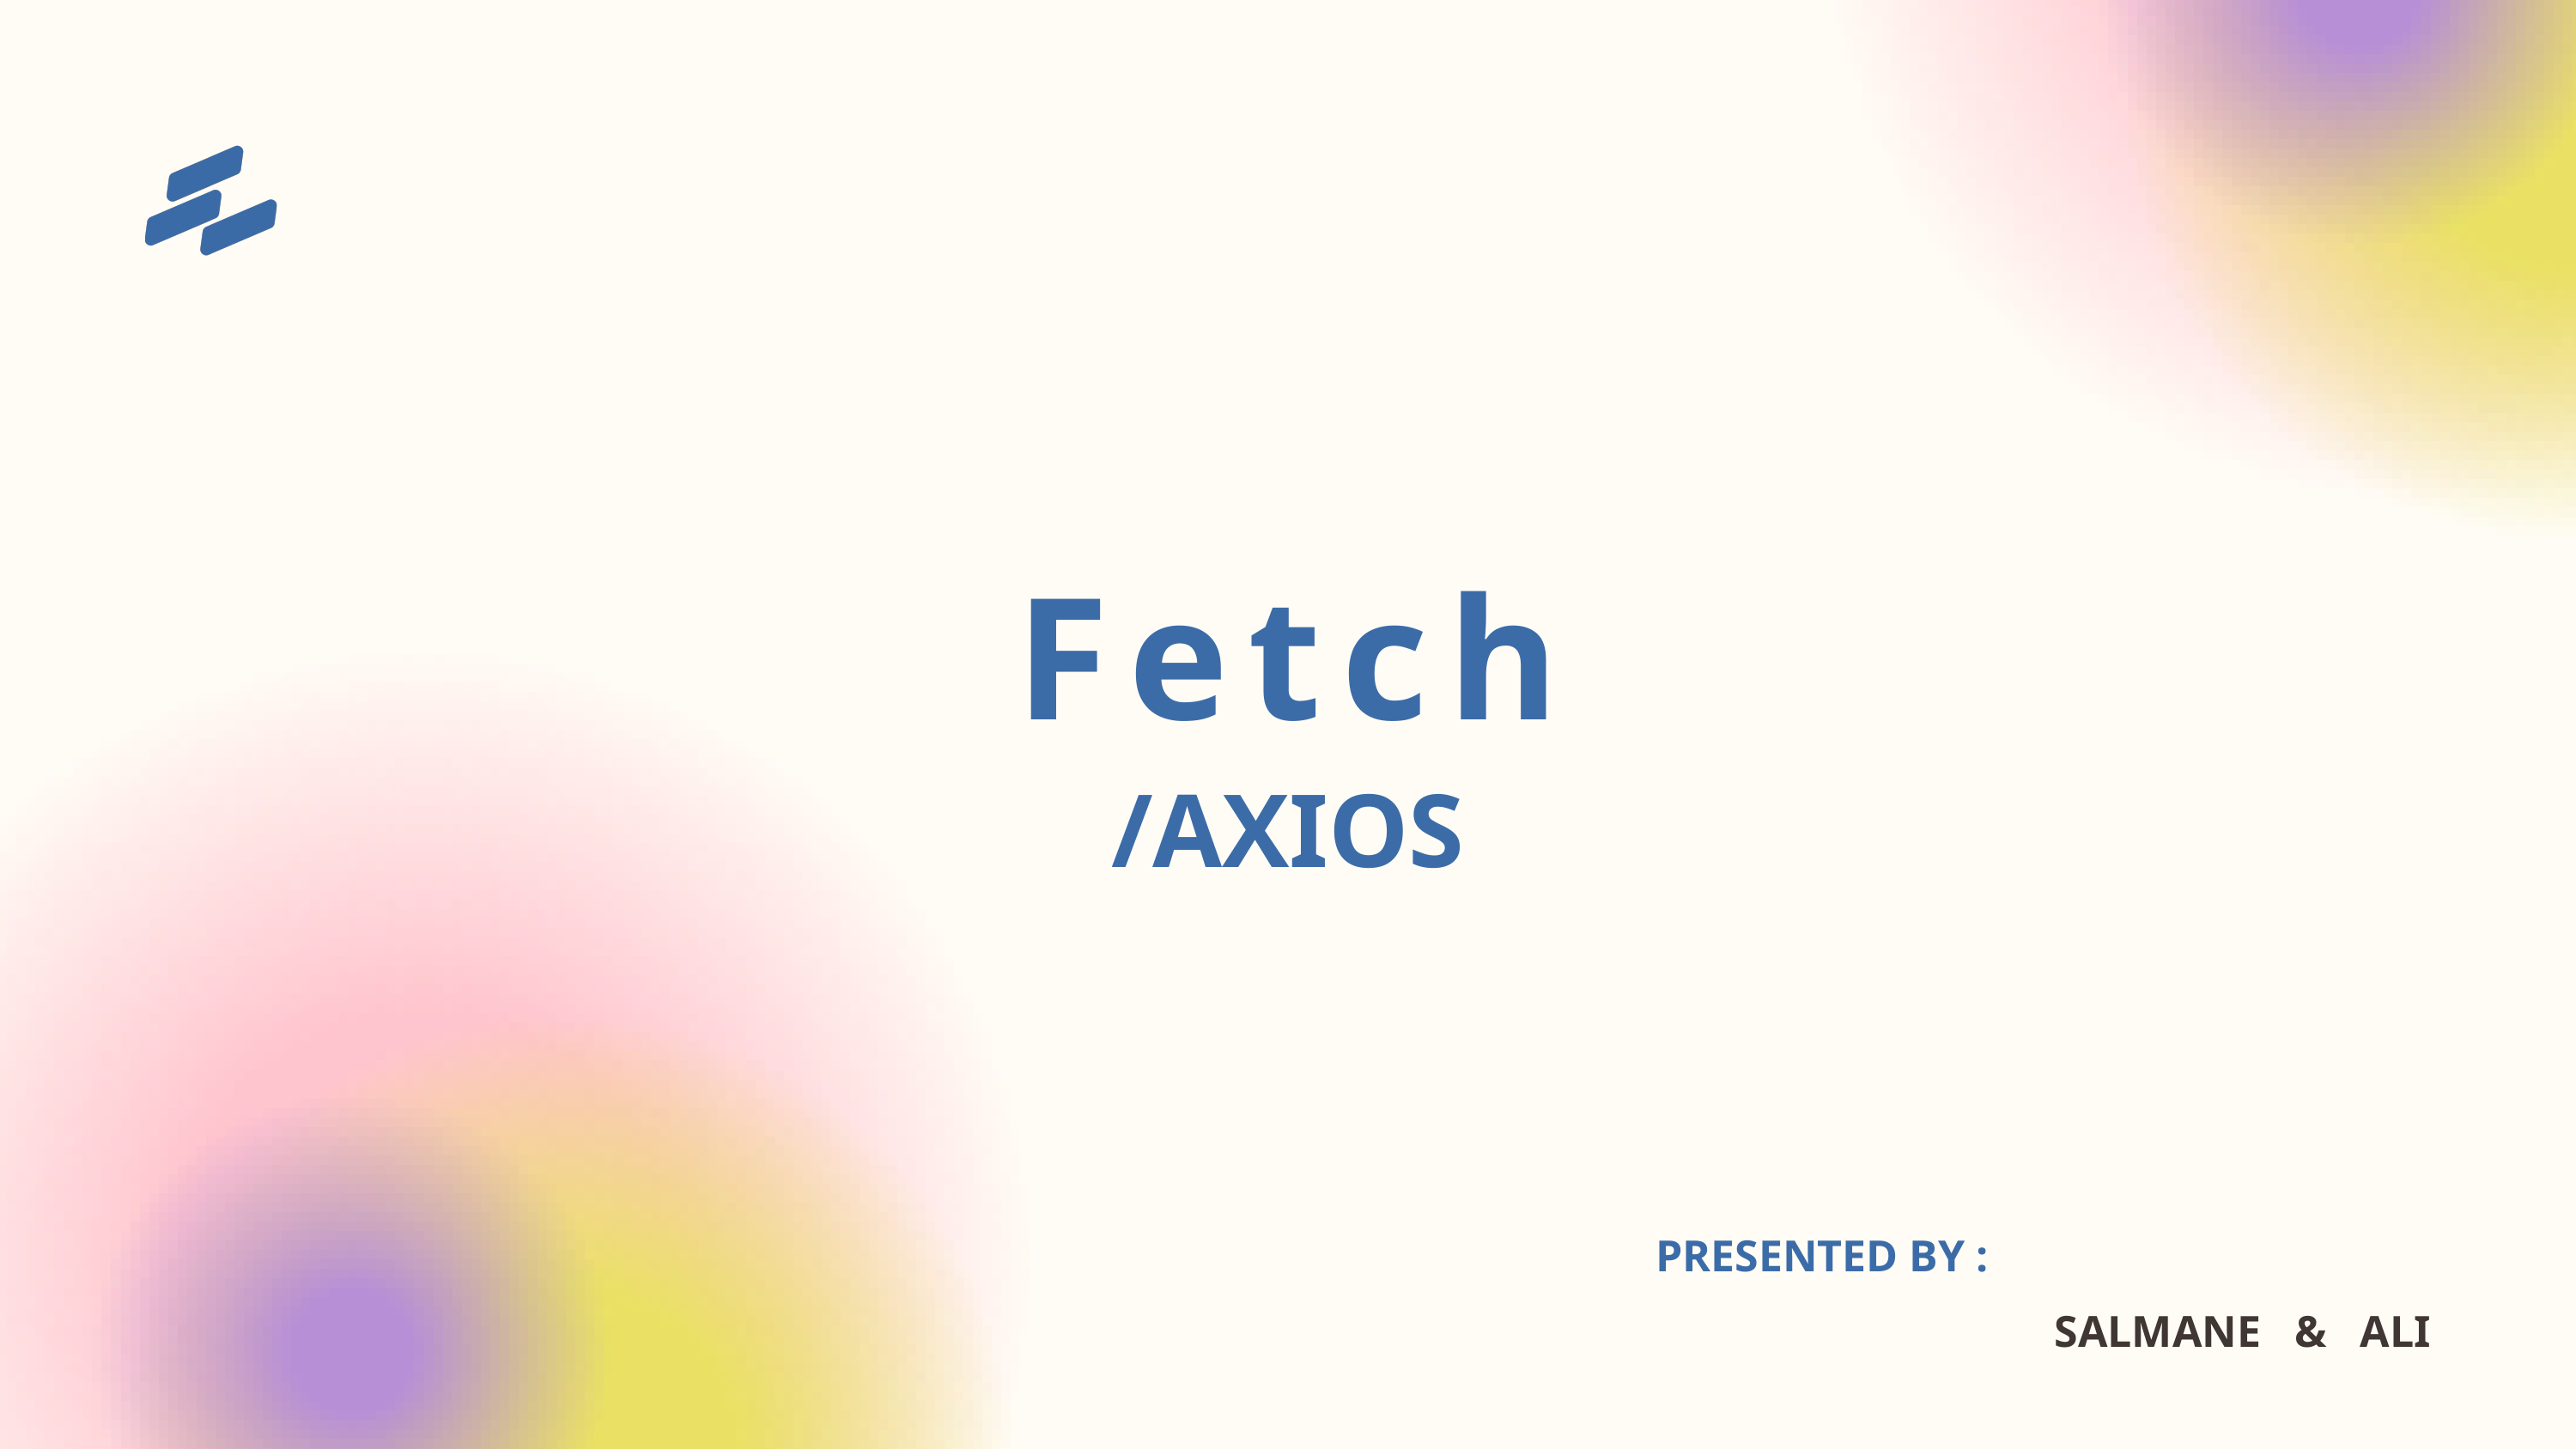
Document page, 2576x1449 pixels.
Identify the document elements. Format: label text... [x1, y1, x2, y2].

text_box [0, 645, 1040, 1449]
text_box SALMANE & ALI [1374, 1295, 2432, 1356]
text_box Fetch [300, 517, 2276, 755]
text_box [1815, 0, 2576, 546]
text_box PRESENTED BY : [943, 1220, 2000, 1281]
text_box [144, 144, 277, 257]
text_box /AXIOS [544, 746, 2032, 888]
